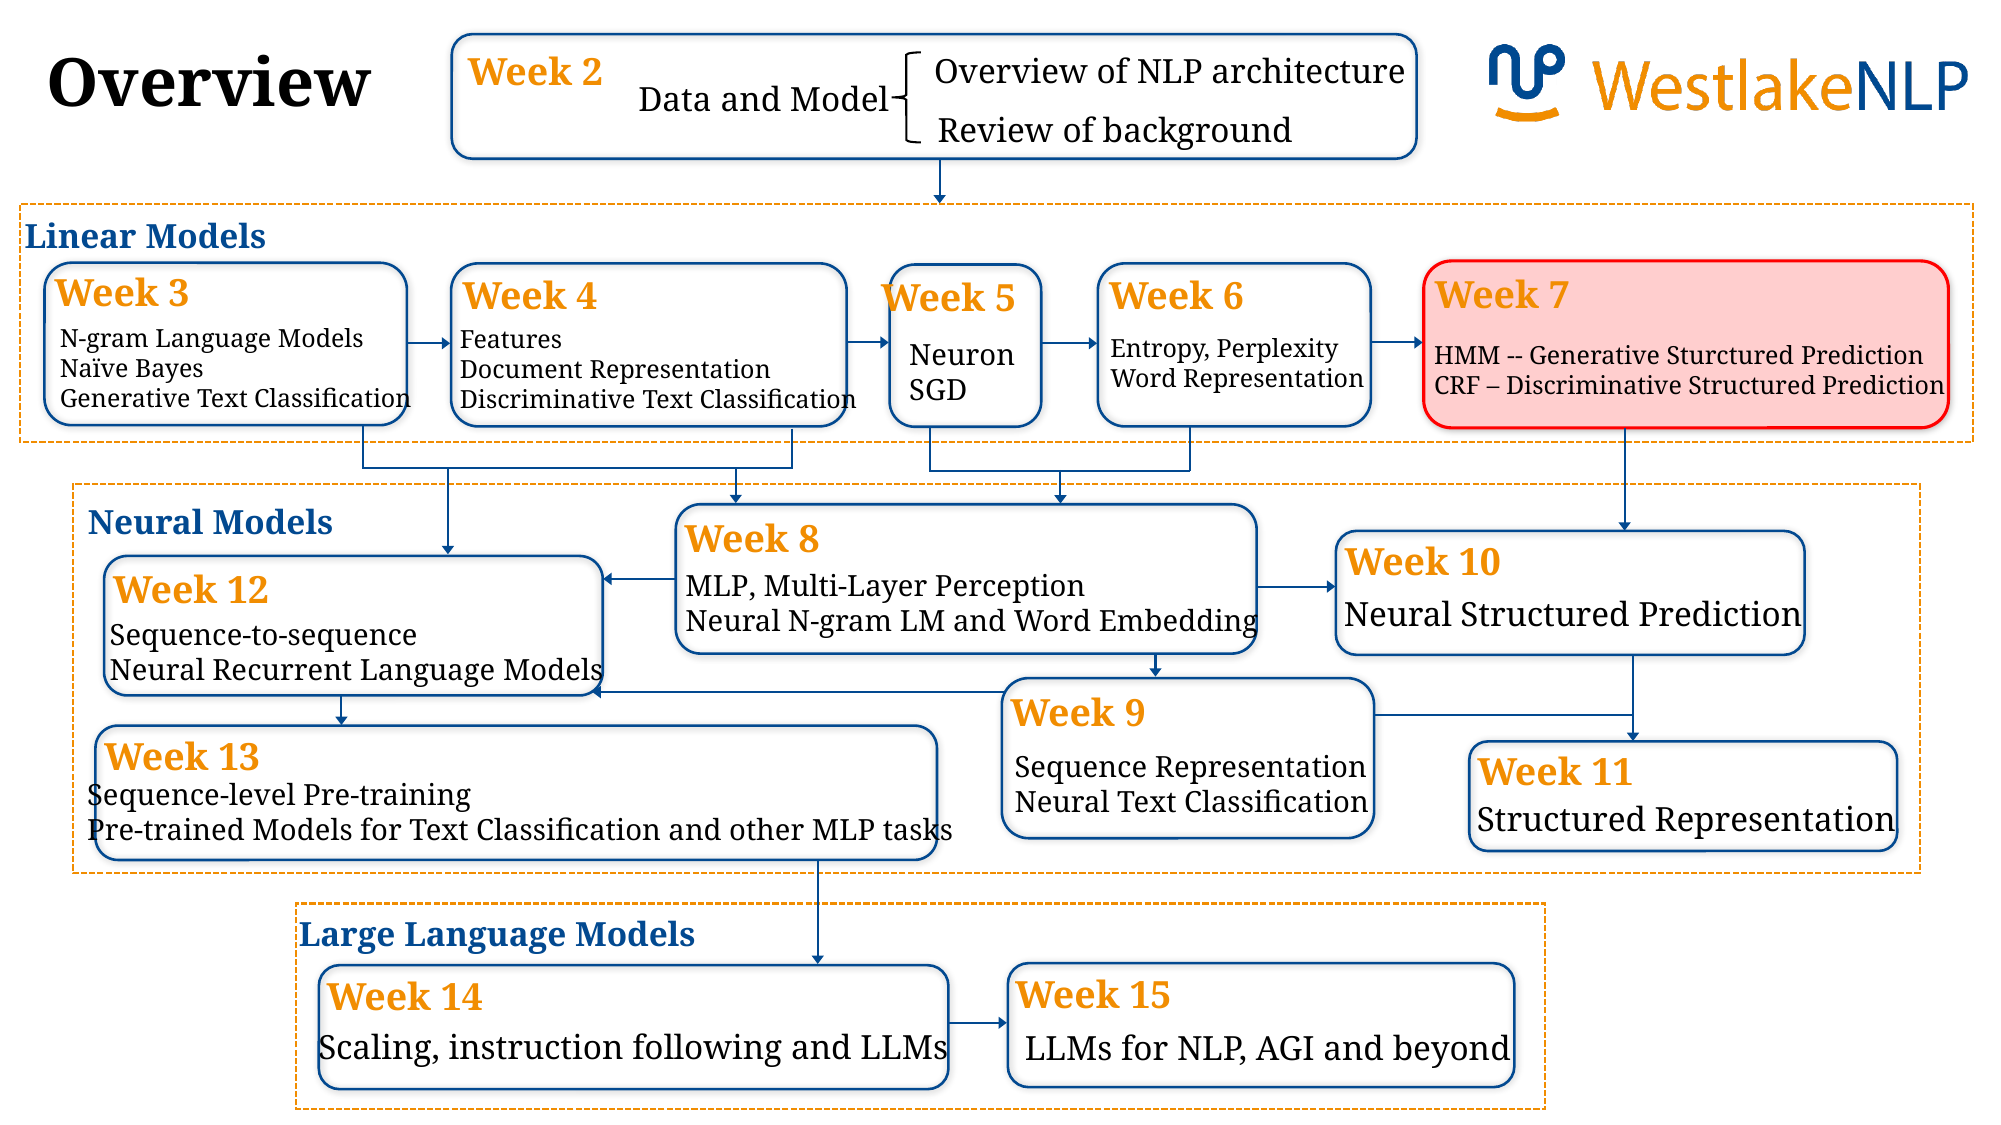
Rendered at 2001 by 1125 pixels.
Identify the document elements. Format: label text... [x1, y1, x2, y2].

picture [1459, 0, 2000, 170]
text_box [451, 34, 1417, 159]
text_box Large Language Models [284, 906, 296, 961]
text_box Overview [31, 31, 391, 127]
text_box Linear Models [9, 207, 20, 262]
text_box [73, 484, 1920, 874]
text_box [296, 903, 1546, 1110]
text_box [20, 204, 1973, 443]
